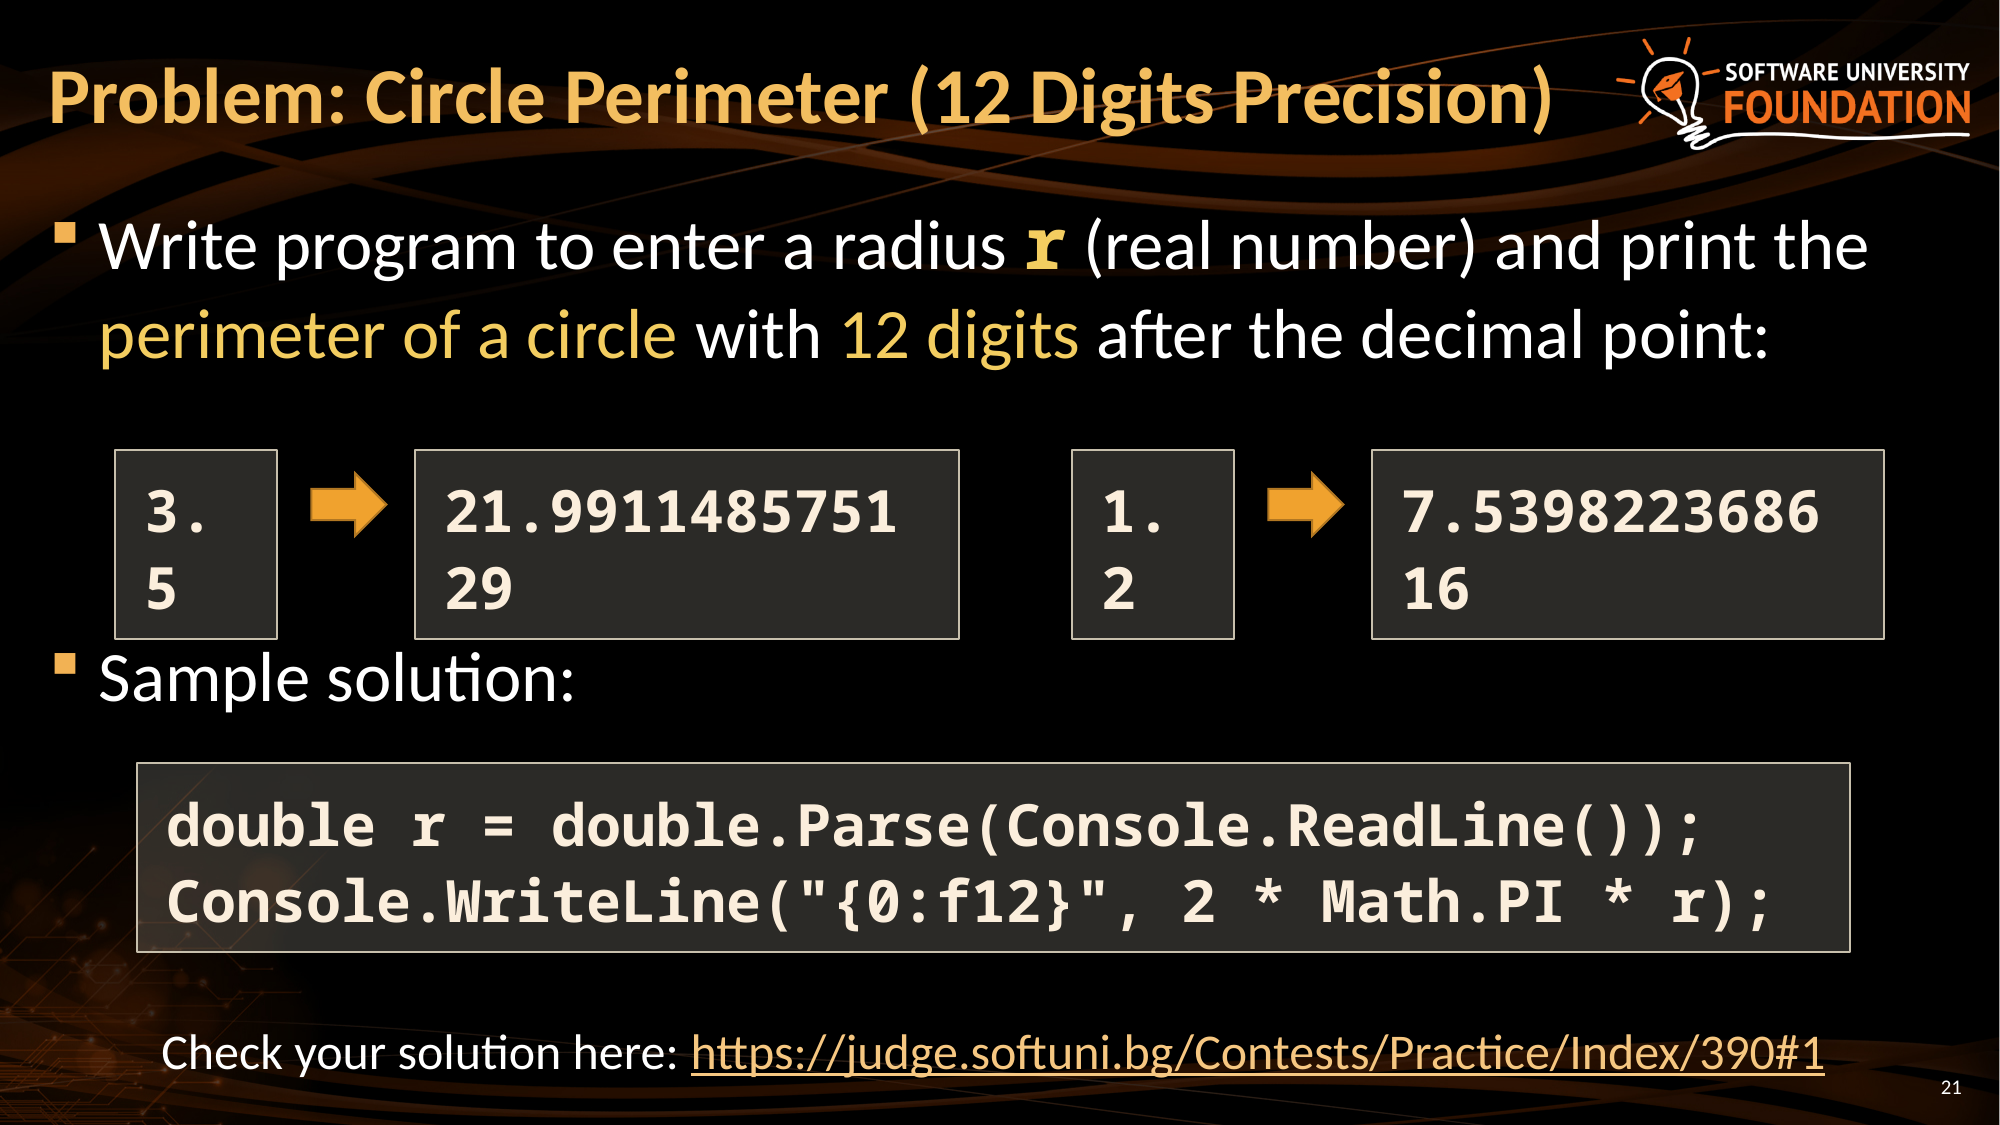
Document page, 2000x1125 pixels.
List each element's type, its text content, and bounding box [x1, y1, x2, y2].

text_box [310, 470, 388, 539]
text_box [1267, 470, 1345, 539]
text_box Check your solution here: https://judge.softuni.bg/Contests/Practice/Index/390#1 [124, 1011, 1863, 1087]
text_box 7.539822368616 [1371, 449, 1884, 640]
picture [0, 0, 2000, 1125]
text_box double r = double.Parse(Console.ReadLine()); Console.WriteLine("{0:f12}", 2 * Math.PI * r); [137, 762, 1850, 953]
title Problem: Circle Perimeter (12 Digits Precision) [30, 6, 1602, 189]
text_box 21.991148575129 [414, 449, 959, 640]
list Write program to enter a radius r (real number) and print the perimeter of a circle with 12 digits after the decimal point: Sample solution: [31, 188, 1968, 1103]
text_box 3.5 [114, 449, 278, 640]
text_box 1.2 [1071, 449, 1235, 640]
